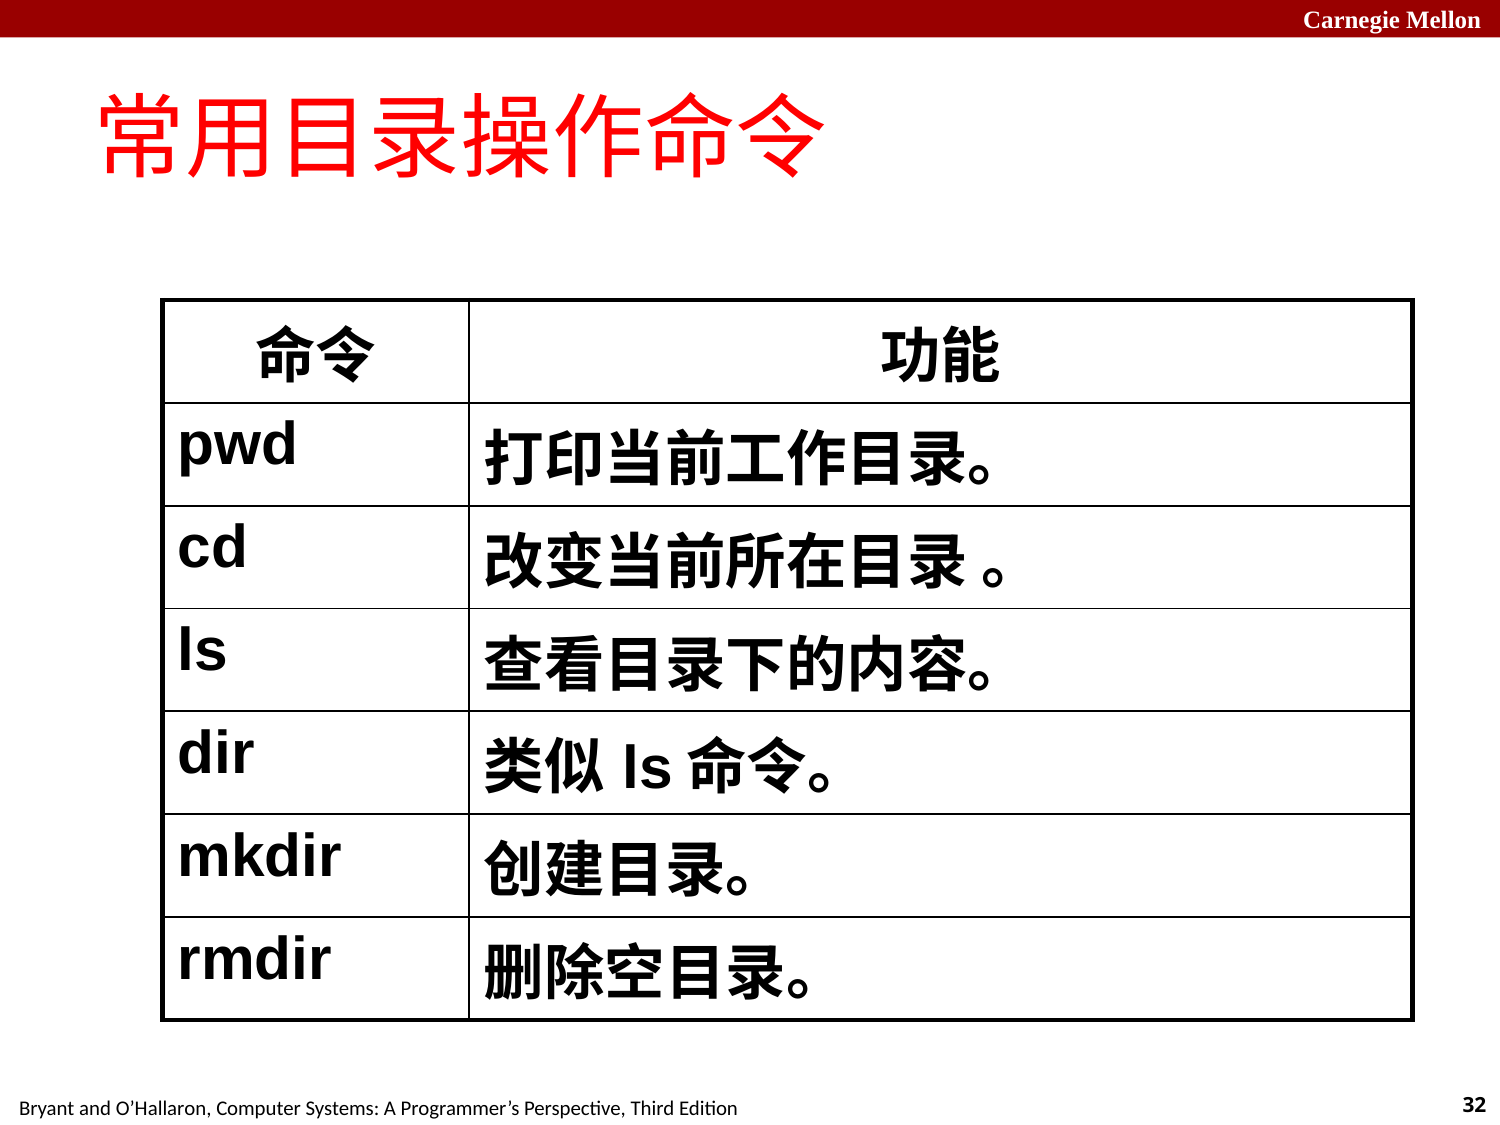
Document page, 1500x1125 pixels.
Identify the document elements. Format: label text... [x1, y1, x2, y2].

table_cell cd [165, 507, 468, 608]
table_cell ls [165, 609, 468, 710]
table_cell 删除空目录。 [470, 918, 1410, 1018]
title 常用目录操作命令 [87, 62, 1426, 205]
table_cell mkdir [165, 815, 468, 916]
table_cell 查看目录下的内容。 [470, 609, 1410, 710]
table_cell 改变当前所在目录 。 [470, 507, 1410, 608]
table_cell 创建目录。 [470, 815, 1410, 916]
table_header 功能 [470, 302, 1410, 402]
table_header 命令 [165, 302, 468, 402]
table_cell dir [165, 712, 468, 813]
table_cell rmdir [165, 918, 468, 1018]
table_cell 类似ls命令。 [470, 712, 1410, 813]
table_cell pwd [165, 404, 468, 505]
table_cell 打印当前工作目录。 [470, 404, 1410, 505]
